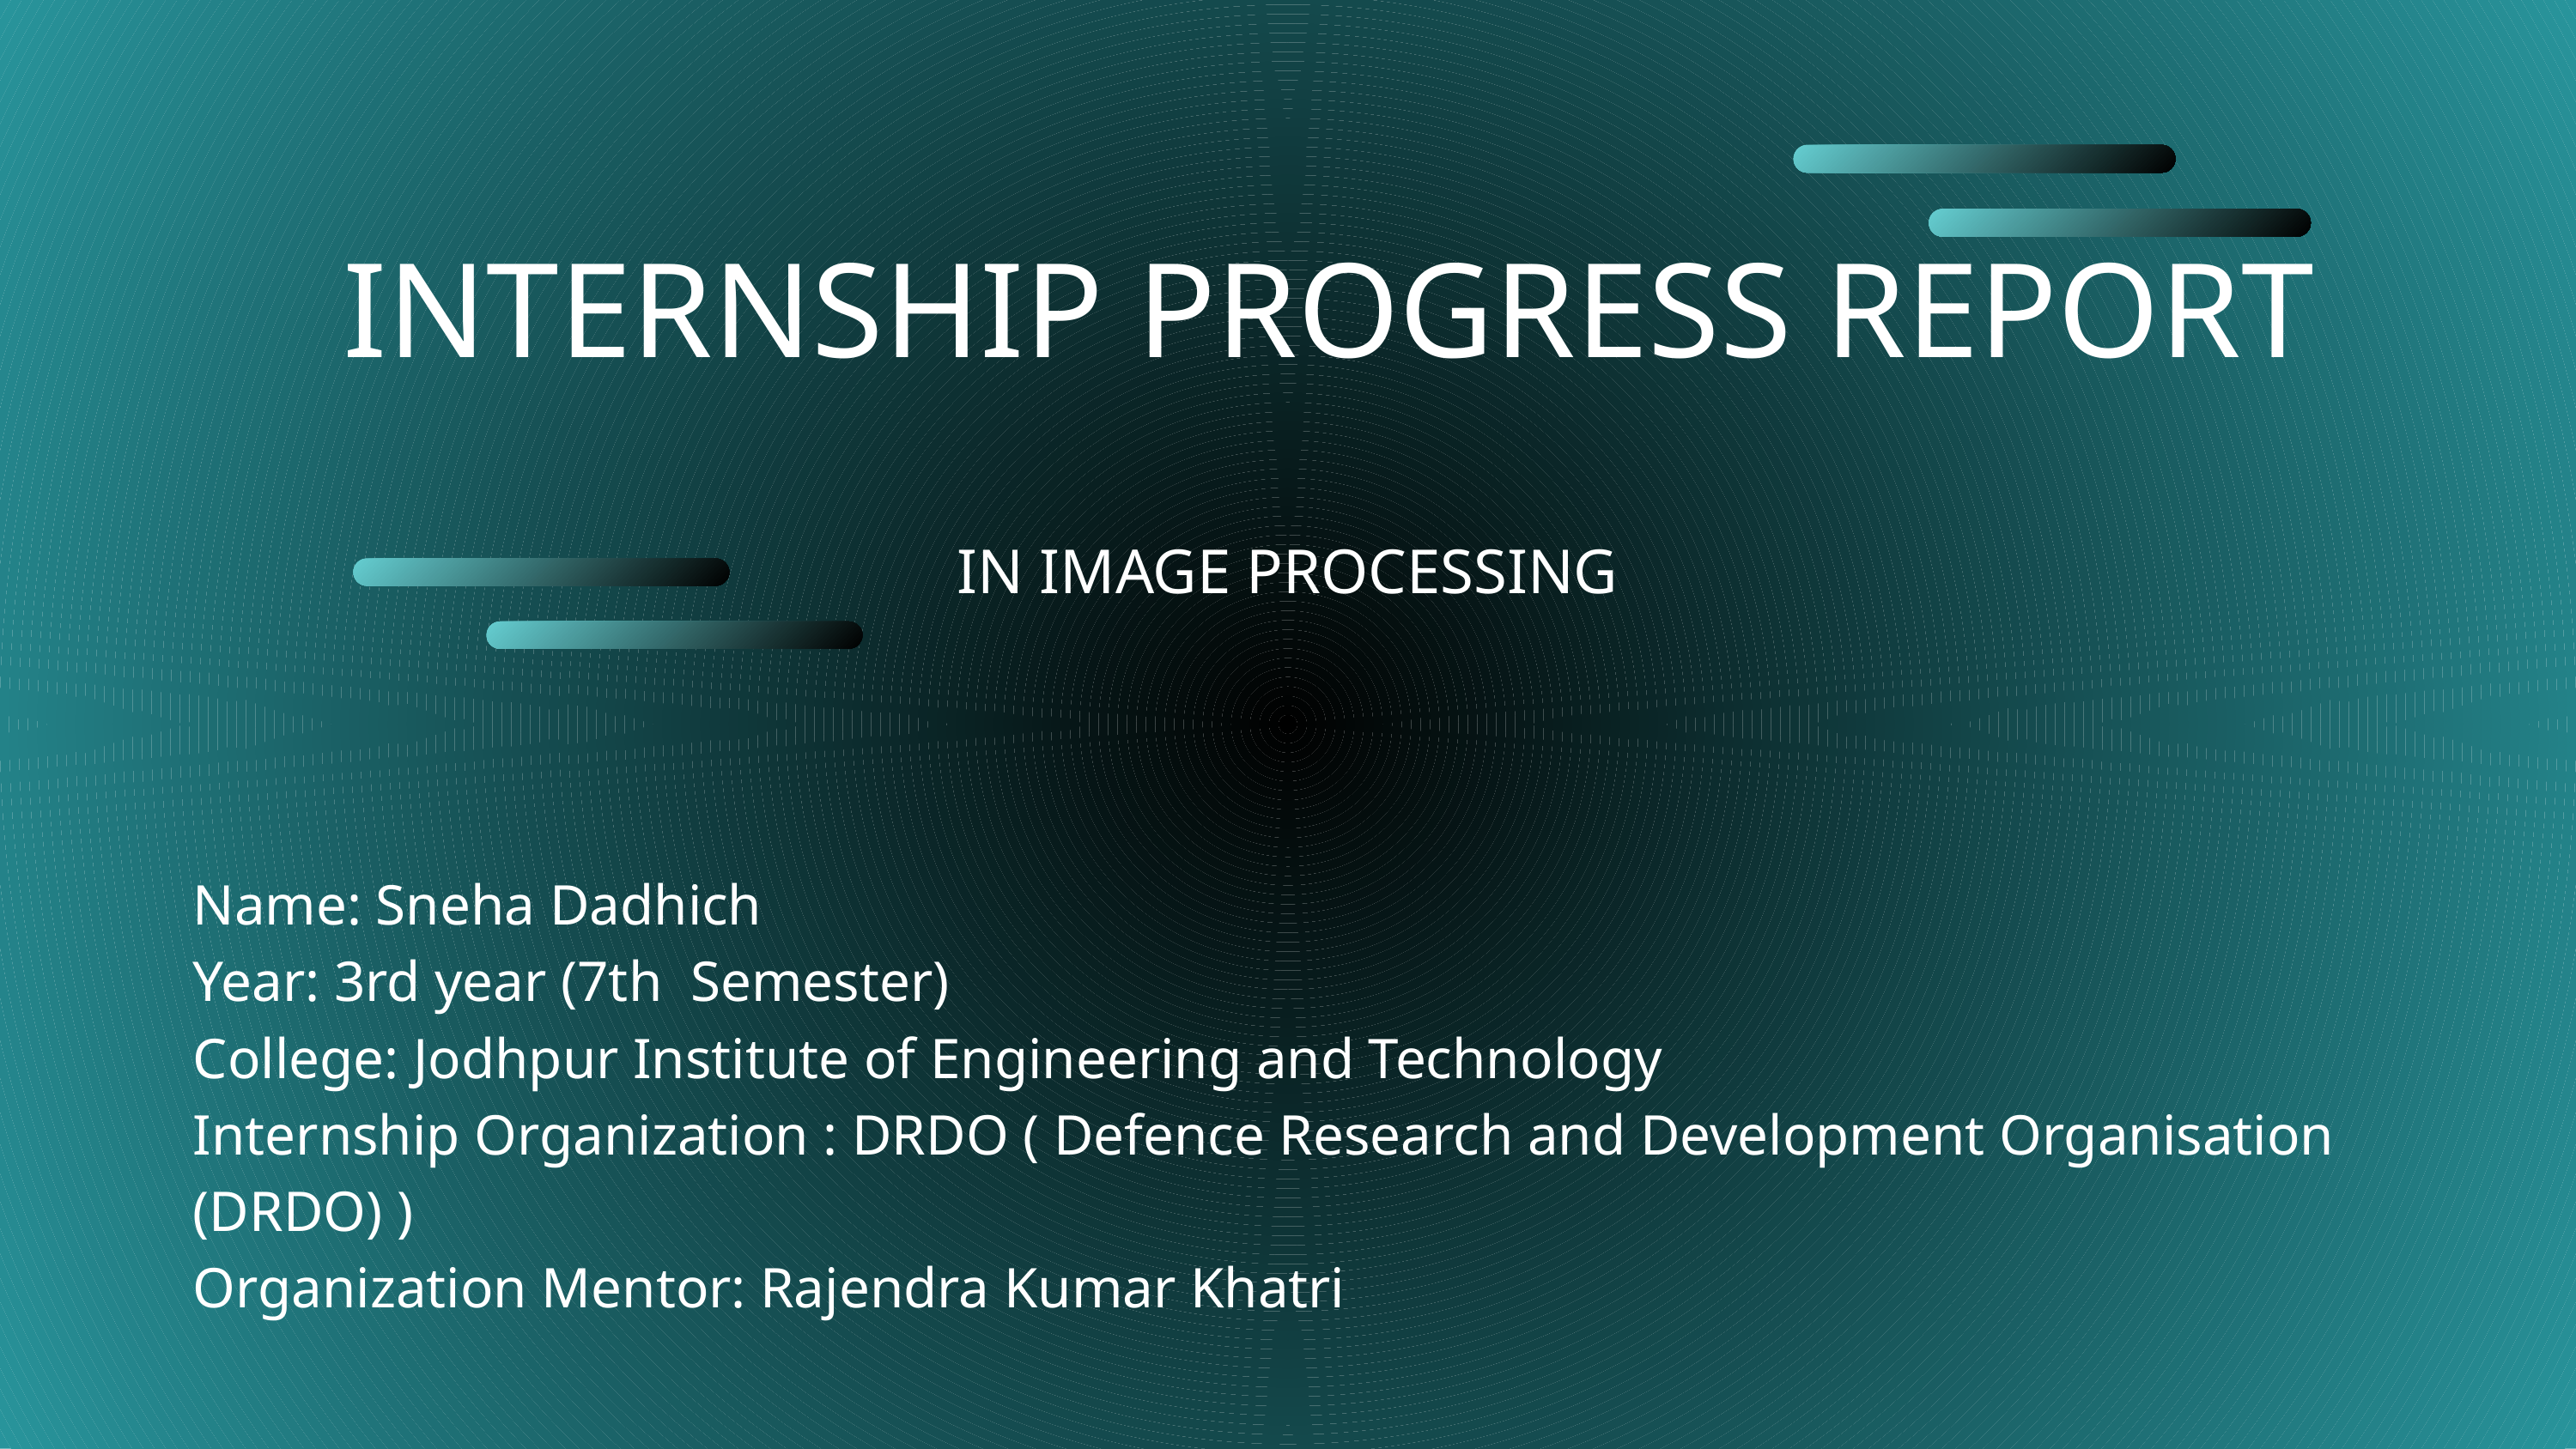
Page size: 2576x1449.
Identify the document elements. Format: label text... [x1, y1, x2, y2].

text_box IN IMAGE PROCESSING [709, 520, 1867, 606]
text_box INTERNSHIP PROGRESS REPORT [192, 264, 2465, 384]
text_box Name: Sneha Dadhich Year: 3rd year (7th Semester) College: Jodhpur Institute of Engineering and Technology Internship Organization : DRDO ( Defence Research and Development Organisation (DRDO) ) Organization Mentor: Rajendra Kumar Khatri [192, 858, 2476, 1319]
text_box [1793, 144, 2312, 237]
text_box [353, 558, 863, 649]
